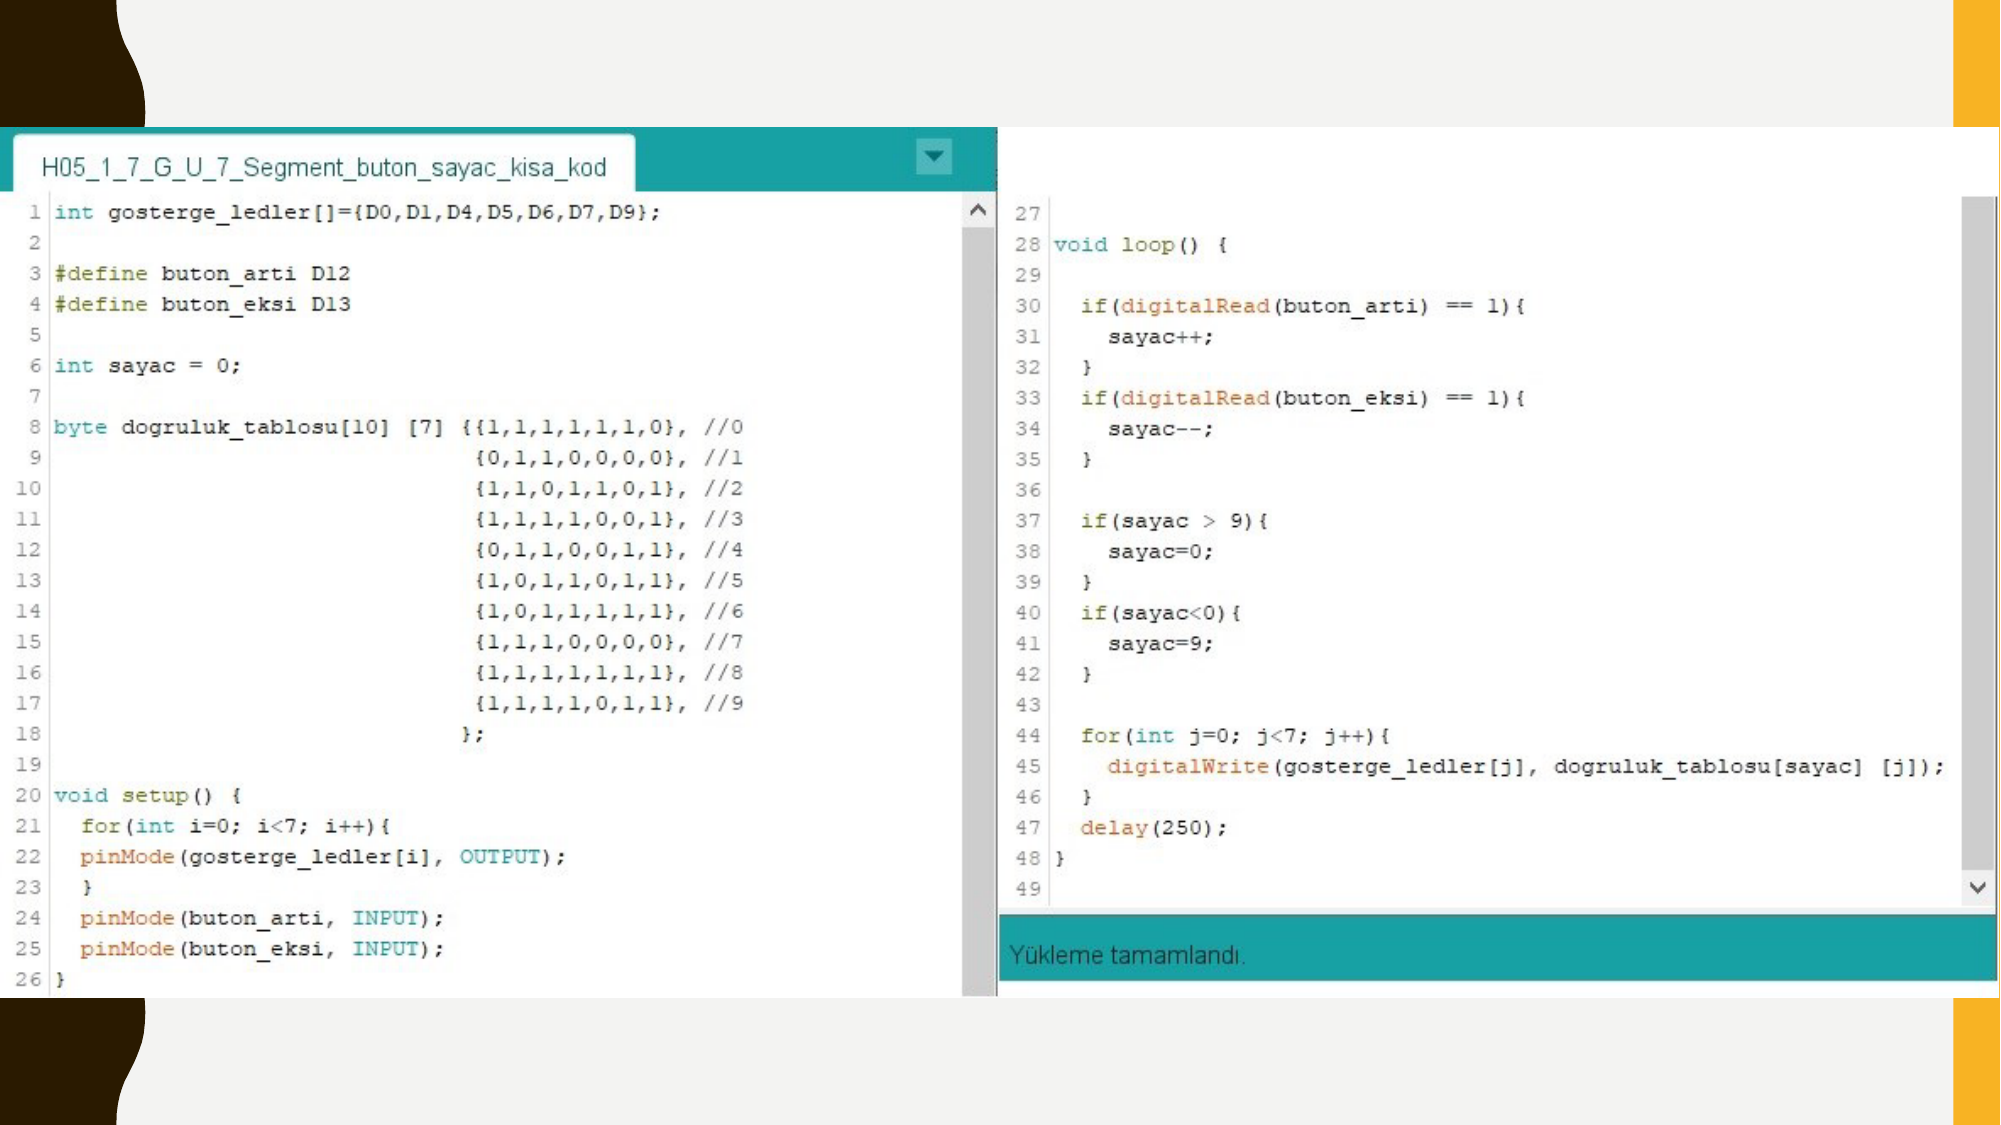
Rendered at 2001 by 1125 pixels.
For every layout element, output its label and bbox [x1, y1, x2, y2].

picture [0, 127, 2000, 998]
